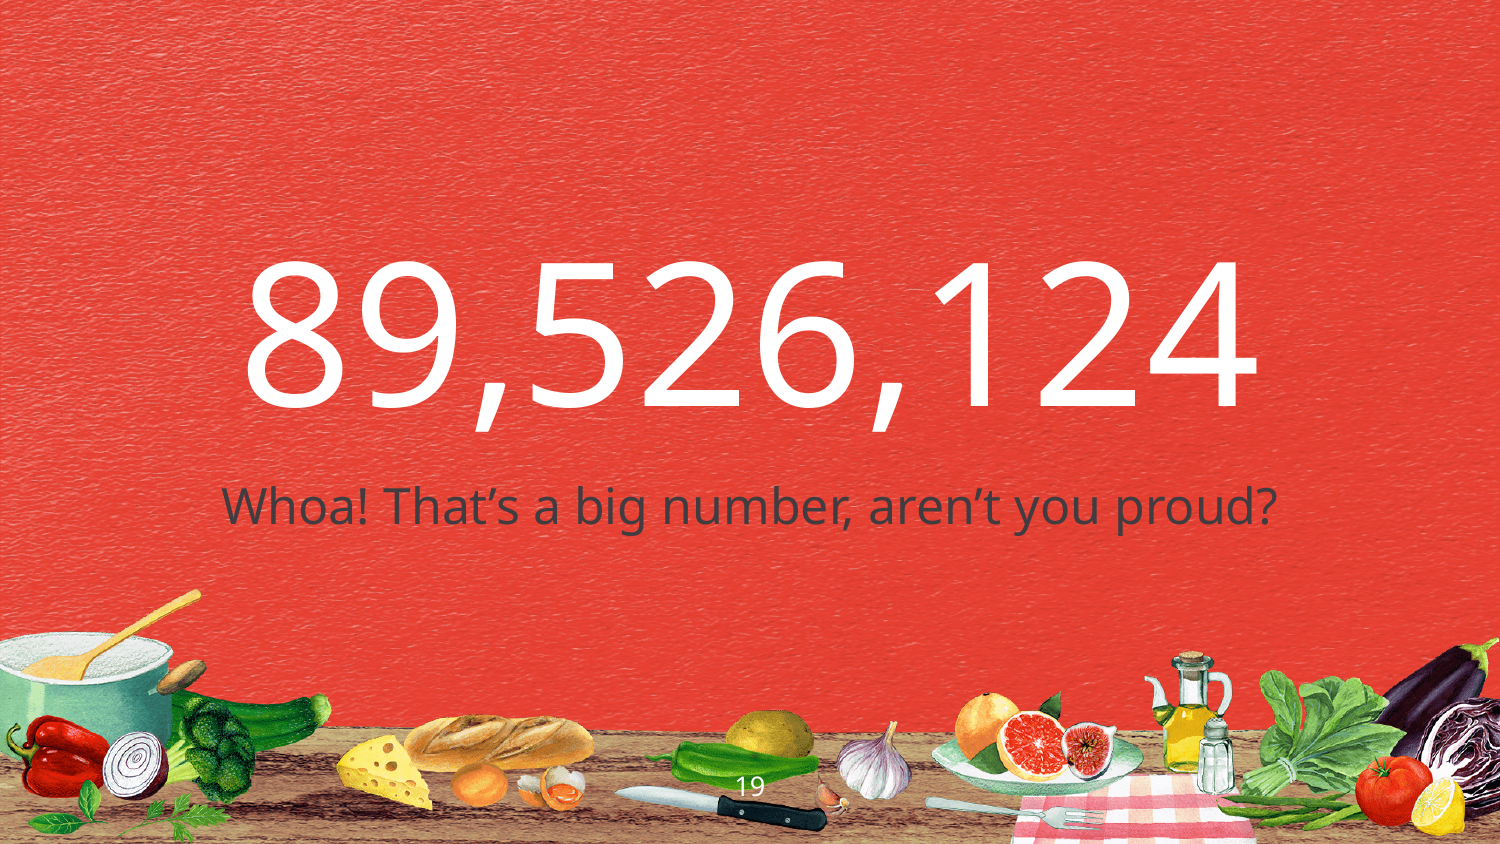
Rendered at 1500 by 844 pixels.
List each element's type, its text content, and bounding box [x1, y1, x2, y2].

slide_number 19 [705, 732, 795, 844]
picture [0, 0, 1500, 844]
title 89,526,124 [140, 259, 1360, 450]
subtitle Whoa! That’s a big number, aren’t you proud? [140, 465, 1360, 595]
